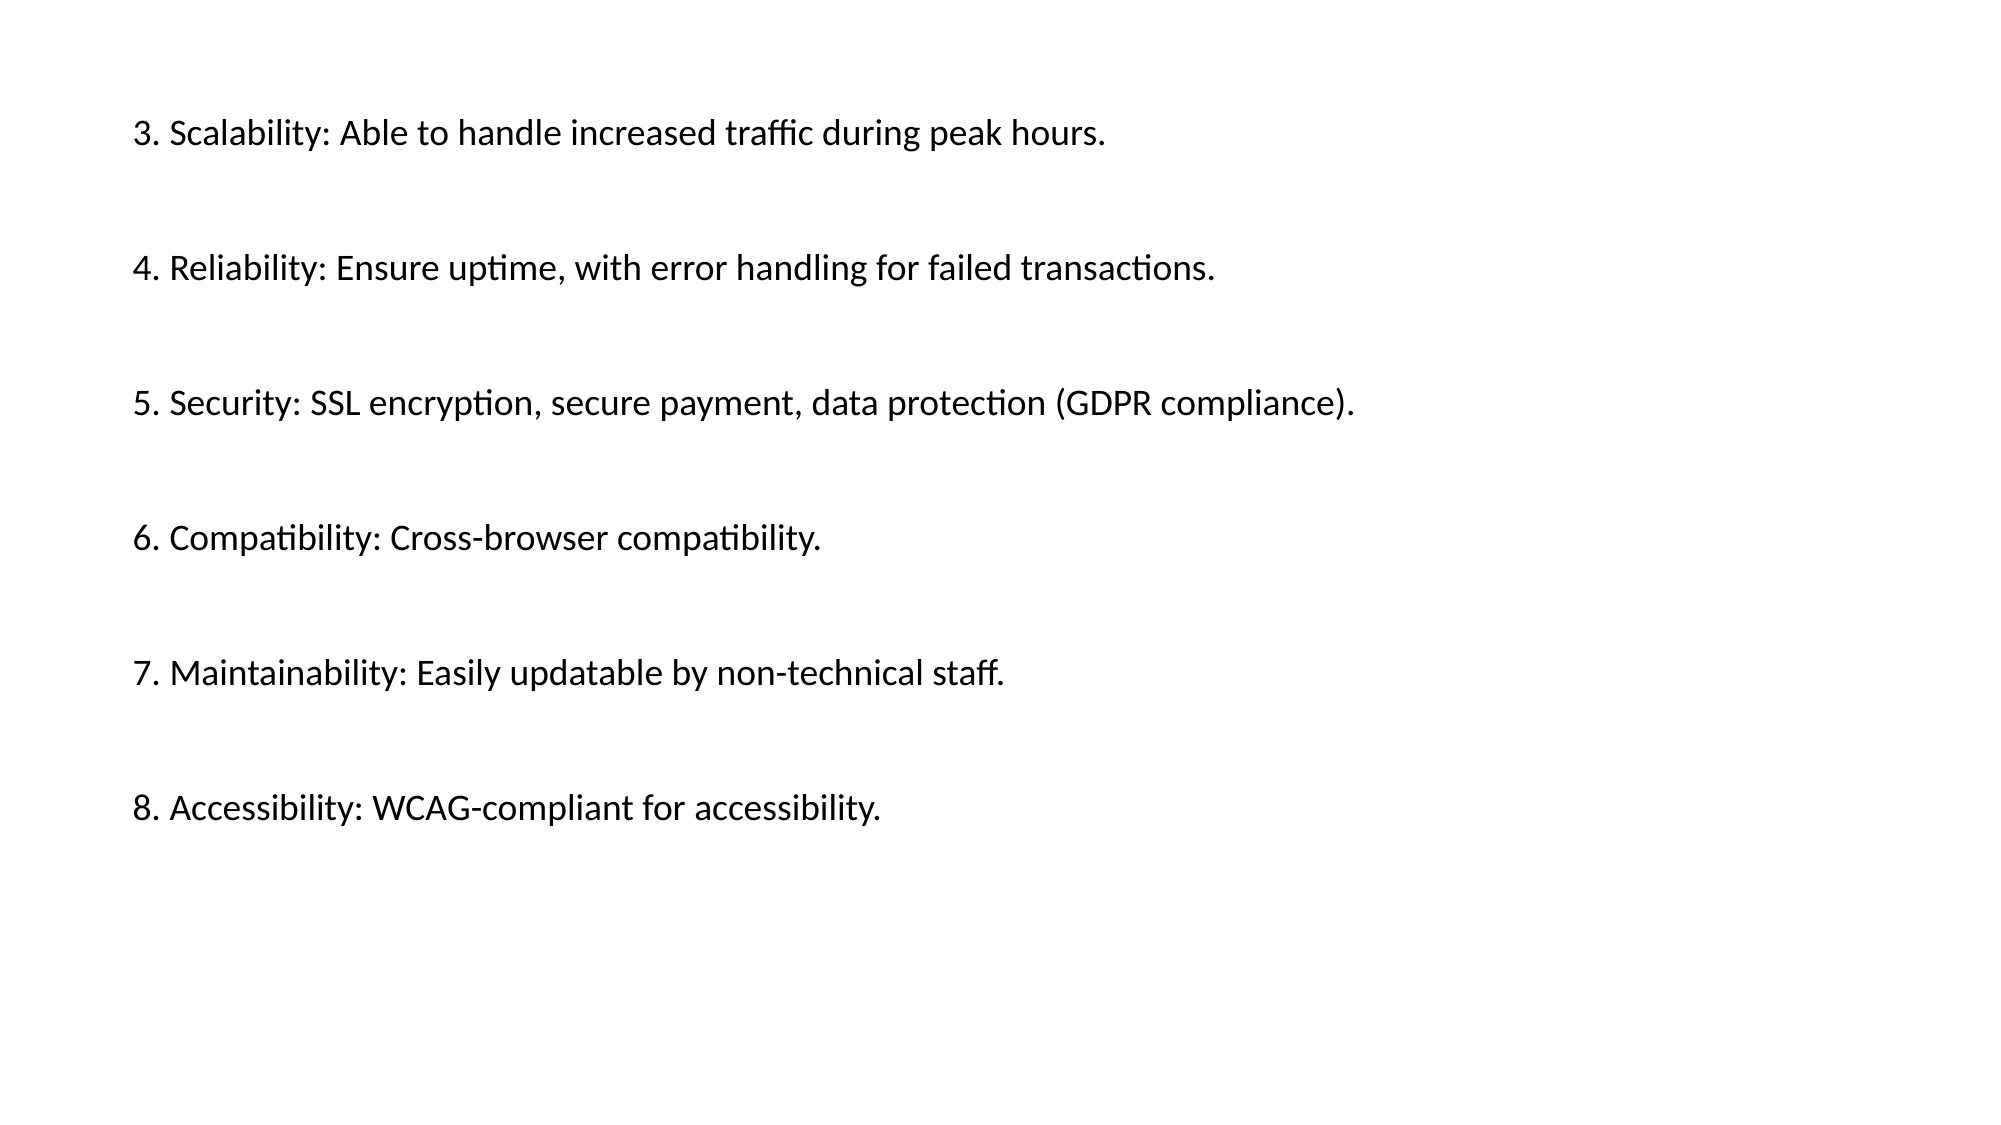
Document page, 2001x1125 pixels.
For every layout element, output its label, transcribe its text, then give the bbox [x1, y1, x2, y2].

text_box 3. Scalability: Able to handle increased traffic during peak hours. 4. Reliability: Ensure uptime, with error handling for failed transactions. 5. Security: SSL encryption, secure payment, data protection (GDPR compliance). 6. Compatibility: Cross-browser compatibility. 7. Maintainability: Easily updatable by non-technical staff. 8. Accessibility: WCAG-compliant for accessibility. [117, 100, 1791, 881]
